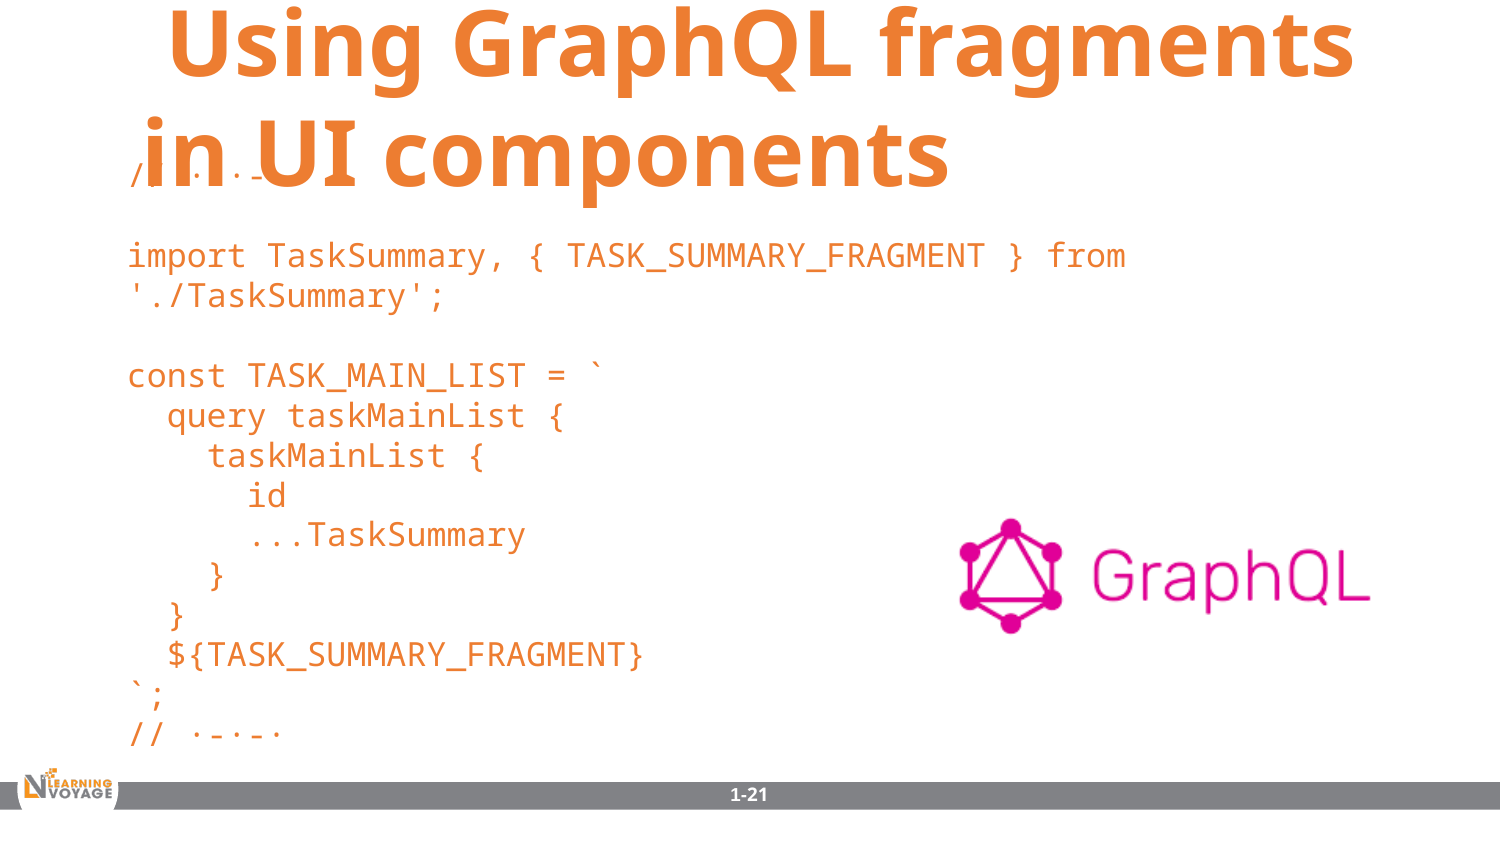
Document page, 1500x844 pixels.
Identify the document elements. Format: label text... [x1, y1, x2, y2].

text_box Using GraphQL fragments in UI components [126, 37, 1434, 153]
picture [0, 706, 144, 844]
picture [896, 461, 1433, 692]
text_box // ·-·-· import TaskSummary, { TASK_SUMMARY_FRAGMENT } from './TaskSummary'; const TASK_MAIN_LIST = ` query taskMainList { taskMainList { id ...TaskSummary } } ${TASK_SUMMARY_FRAGMENT} `; // ·-·-· [126, 152, 1373, 754]
slide_number 1-21 [692, 770, 784, 821]
